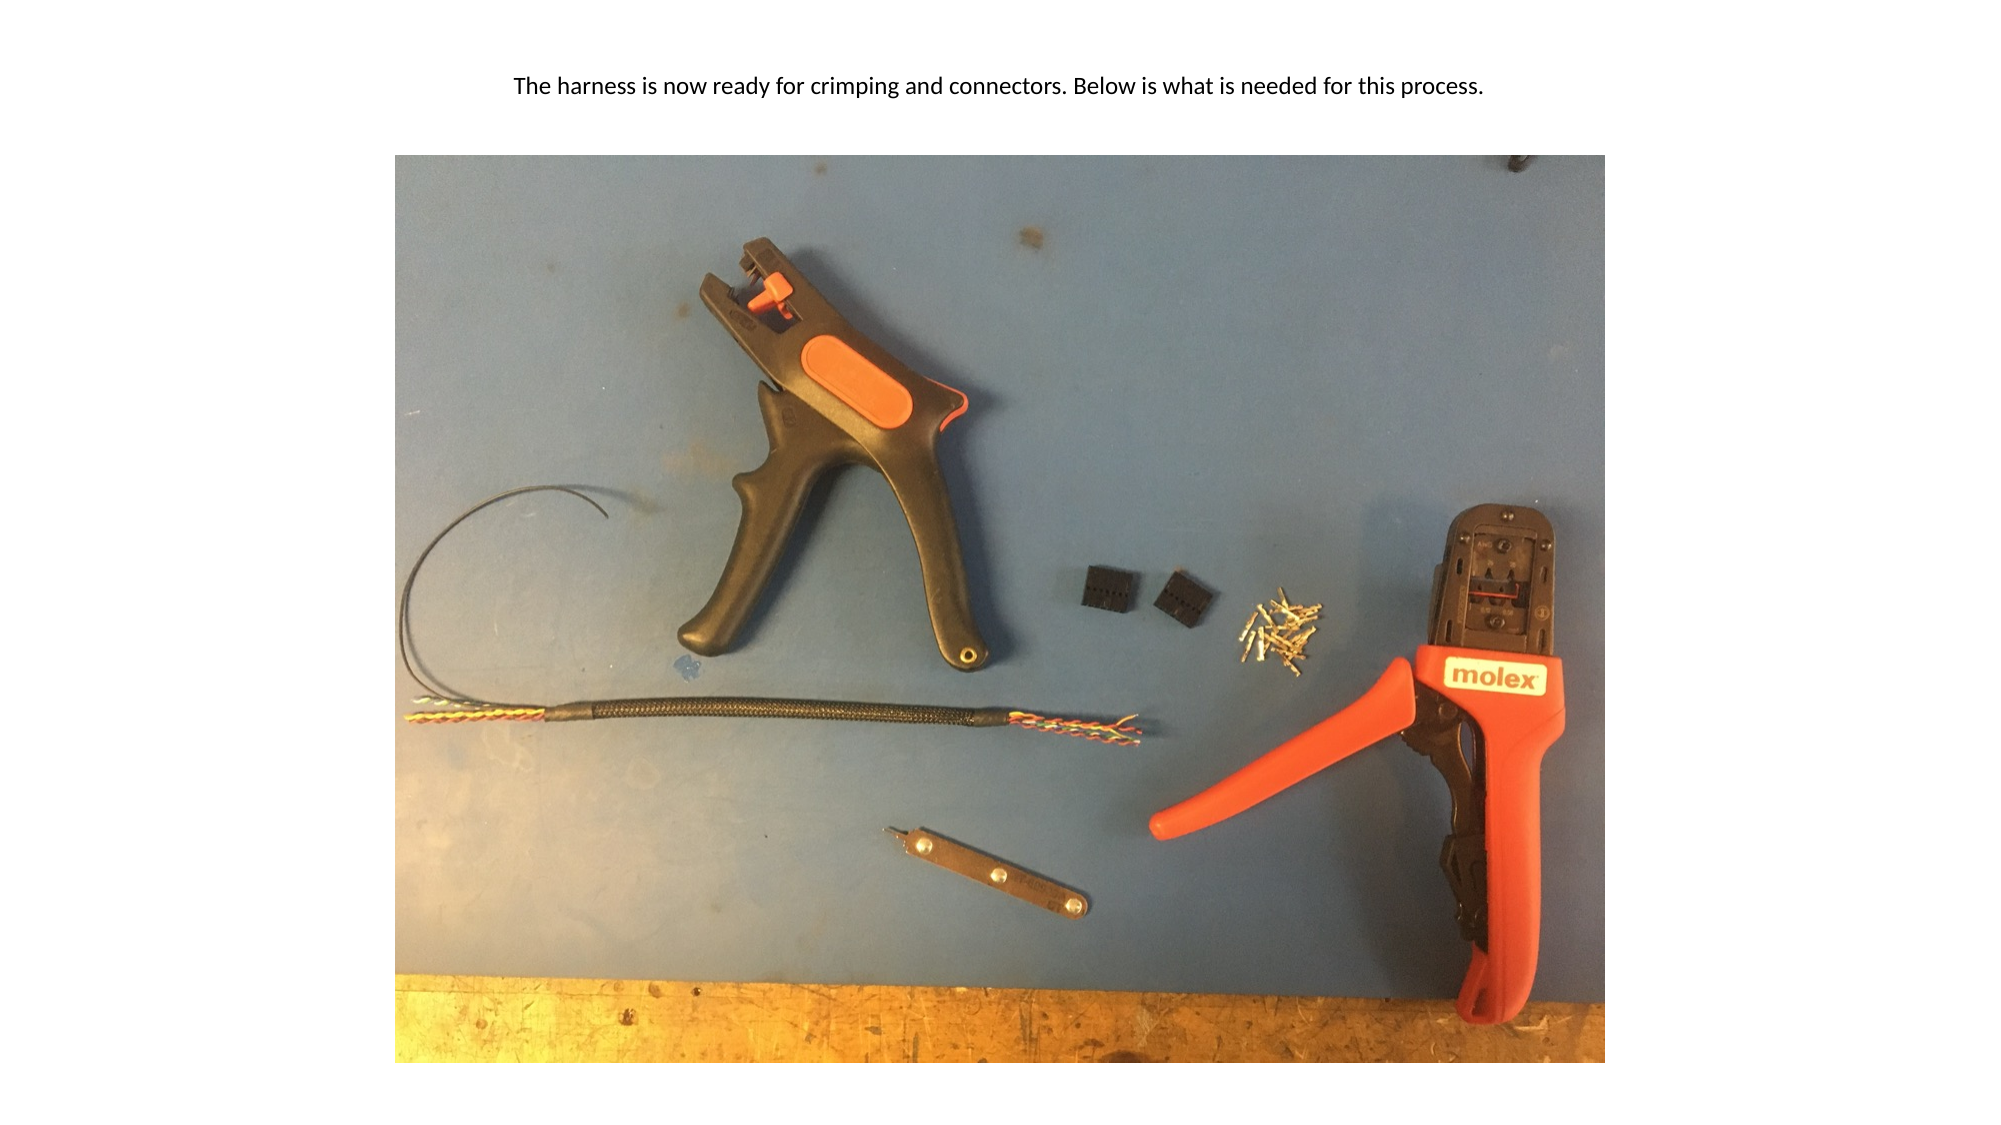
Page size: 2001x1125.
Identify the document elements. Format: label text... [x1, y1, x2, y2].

picture [395, 155, 1605, 1063]
text_box The harness is now ready for crimping and connectors. Below is what is needed for this process. [232, 62, 1768, 108]
